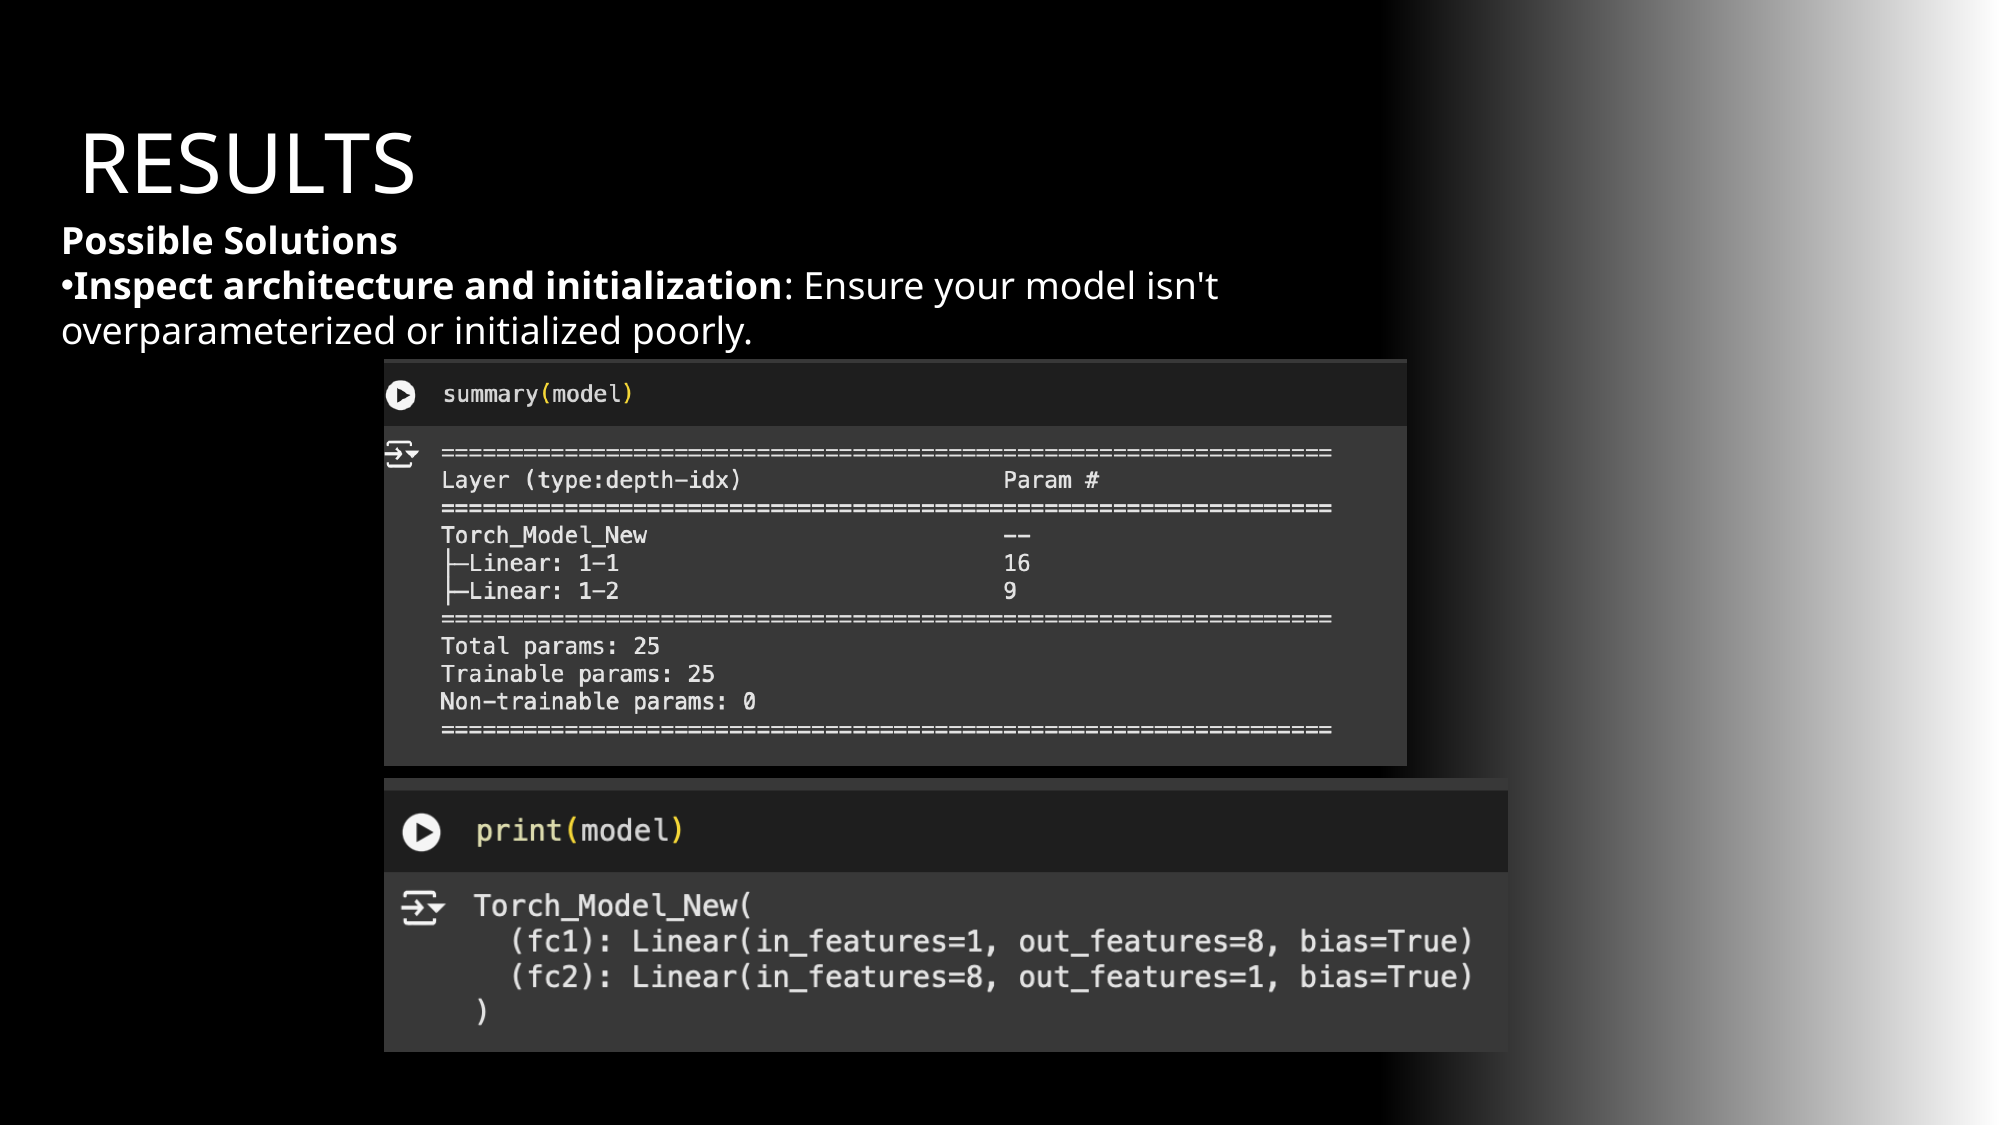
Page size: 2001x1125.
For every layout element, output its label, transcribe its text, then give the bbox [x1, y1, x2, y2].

text_box Possible Solutions Inspect architecture and initialization: Ensure your model isn't overparameterized or initialized poorly. [46, 209, 1498, 405]
text_box RESULTS [63, 114, 937, 209]
picture [384, 778, 1509, 1053]
picture [384, 358, 1408, 767]
